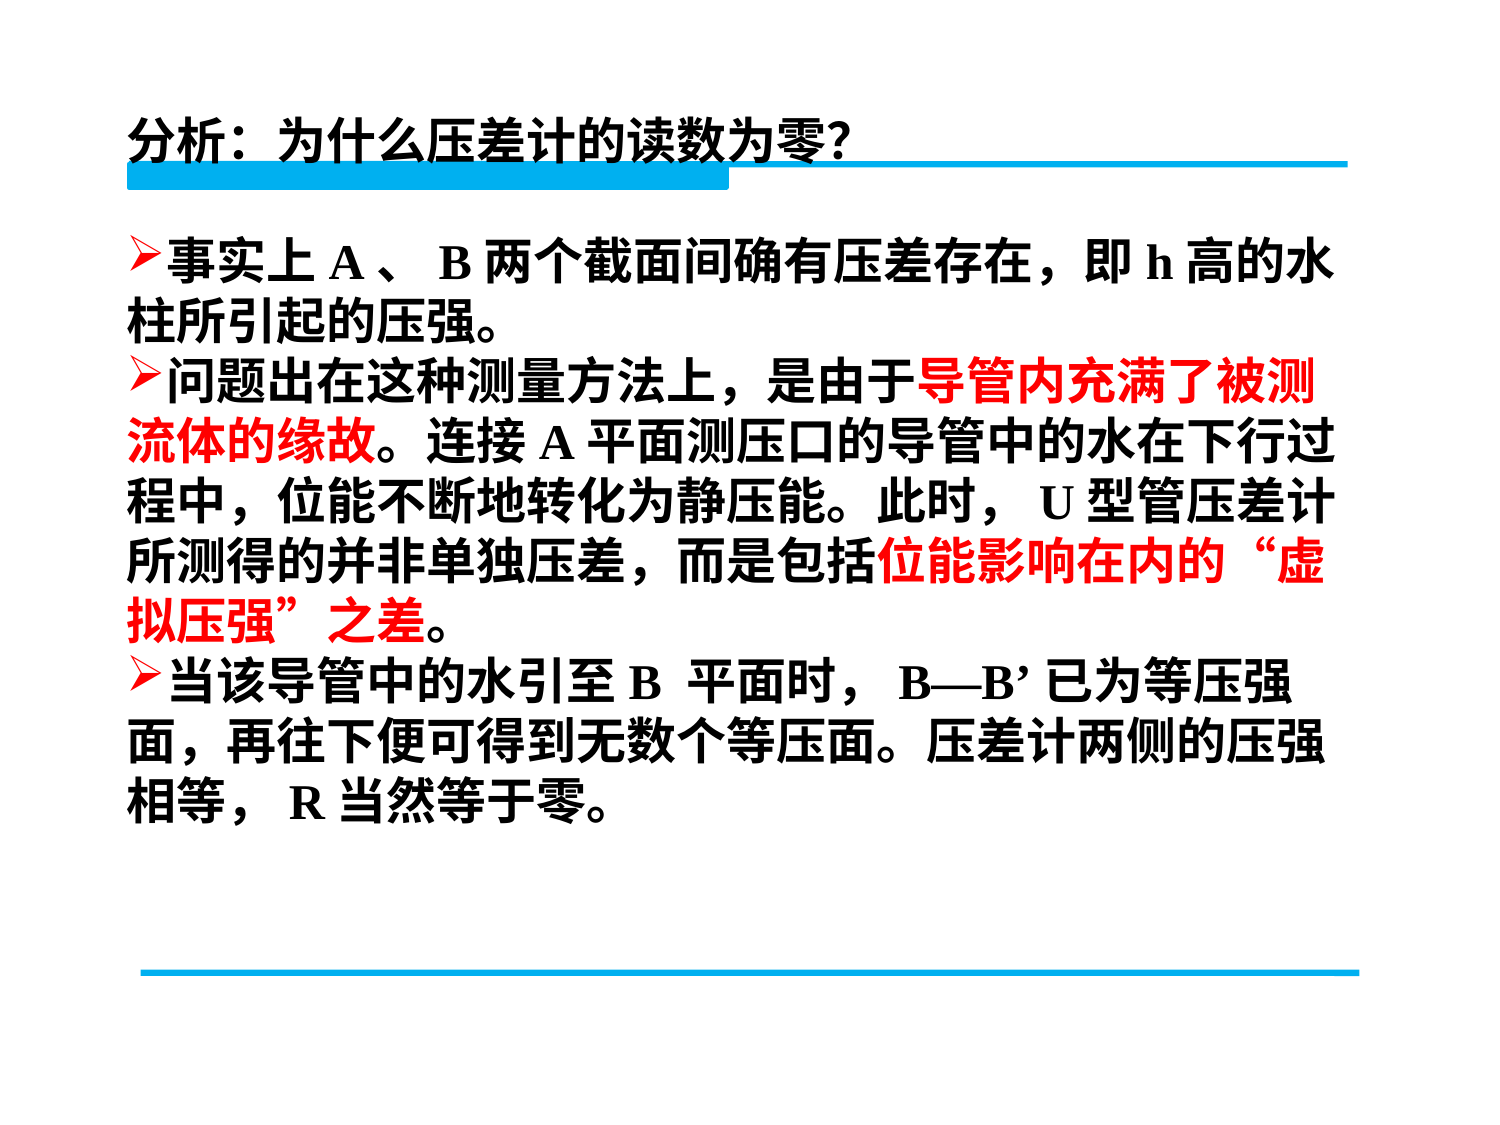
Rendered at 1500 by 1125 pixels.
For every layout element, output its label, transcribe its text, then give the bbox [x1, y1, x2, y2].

text_box 分析：为什么压差计的读数为零？ 事实上A、B两个截面间确有压差存在，即h高的水柱所引起的压强。 问题出在这种测量方法上，是由于导管内充满了被测流体的缘故。连接A平面测压口的导管中的水在下行过程中，位能不断地转化为静压能。此时，U型管压差计所测得的并非单独压差，而是包括位能影响在内的“虚拟压强”之差。 当该导管中的水引至B 平面时，B—B’已为等压强面，再往下便可得到无数个等压面。压差计两侧的压强相等，R当然等于零。 [112, 101, 1353, 837]
